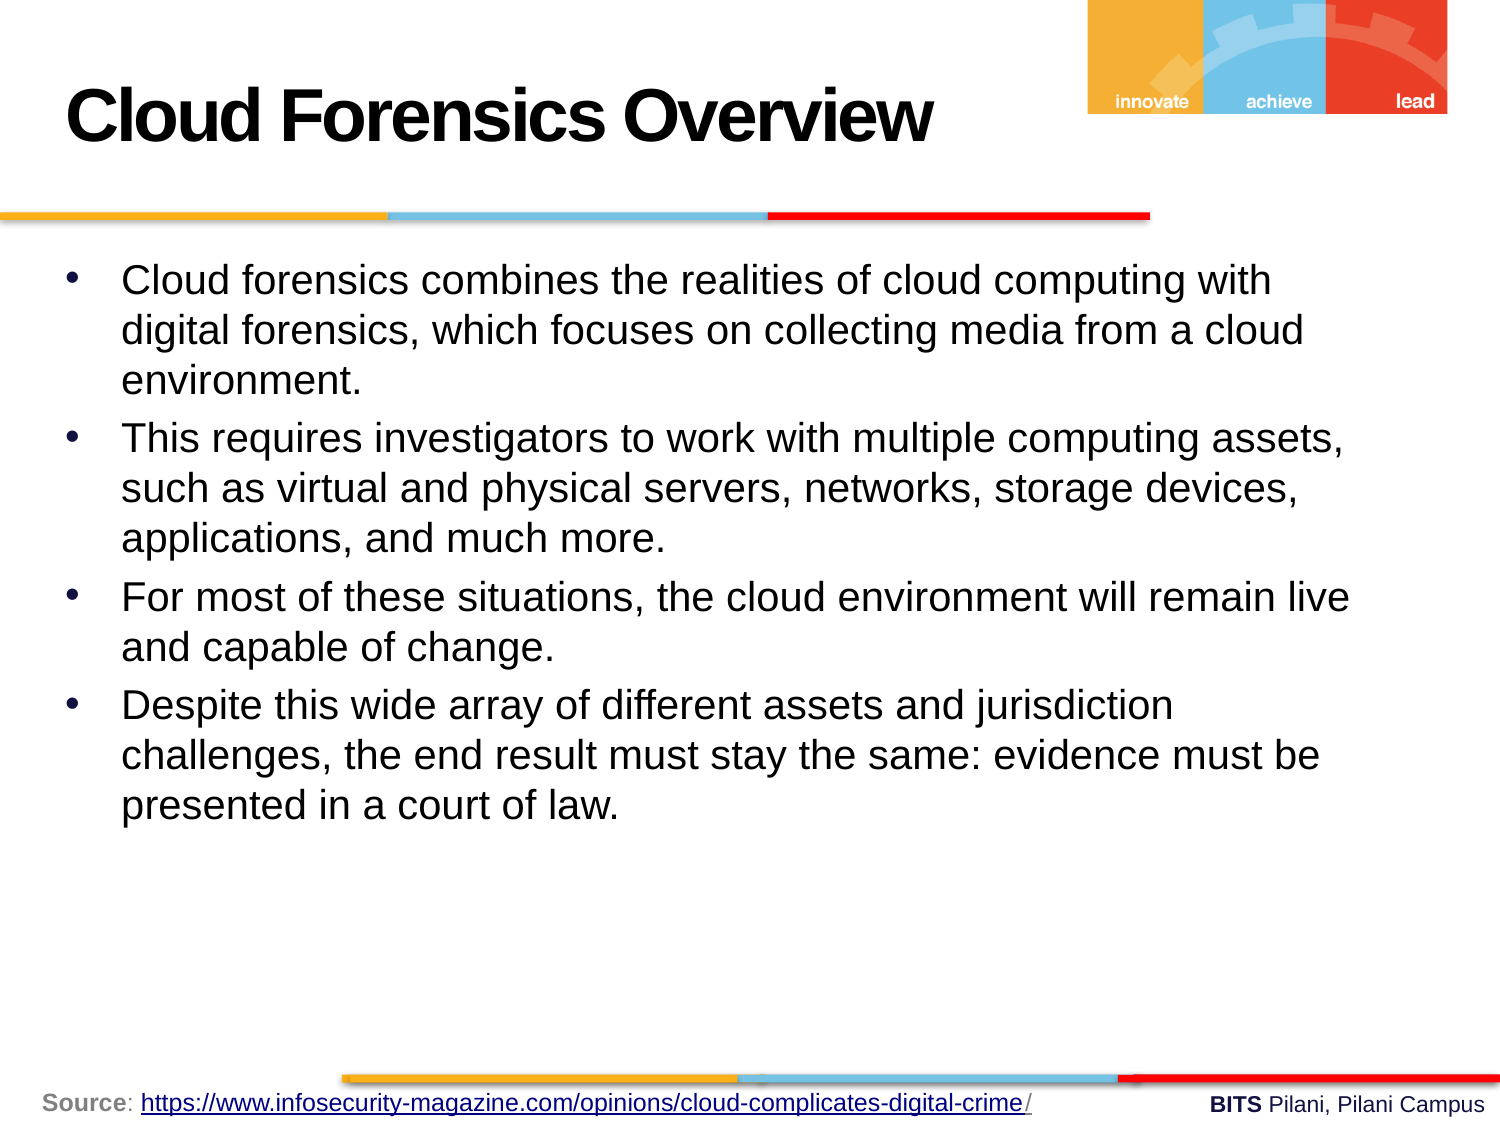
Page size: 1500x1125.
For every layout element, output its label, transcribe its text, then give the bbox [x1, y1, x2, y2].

text_box Source: https://www.infosecurity-magazine.com/opinions/cloud-complicates-digital-crime/ [27, 1079, 1069, 1125]
picture [1087, 0, 1448, 114]
list Cloud Forensics Overview [50, 24, 1088, 213]
list Cloud forensics combines the realities of cloud computing with digital forensics, which focuses on collecting media from a cloud environment. This requires investigators to work with multiple computing assets, such as virtual and physical servers, networks, storage devices, applications, and much more. For most of these situations, the cloud environment will remain live and capable of change. Despite this wide array of different assets and jurisdiction challenges, the end result must stay the same: evidence must be presented in a court of law. [50, 245, 1400, 988]
